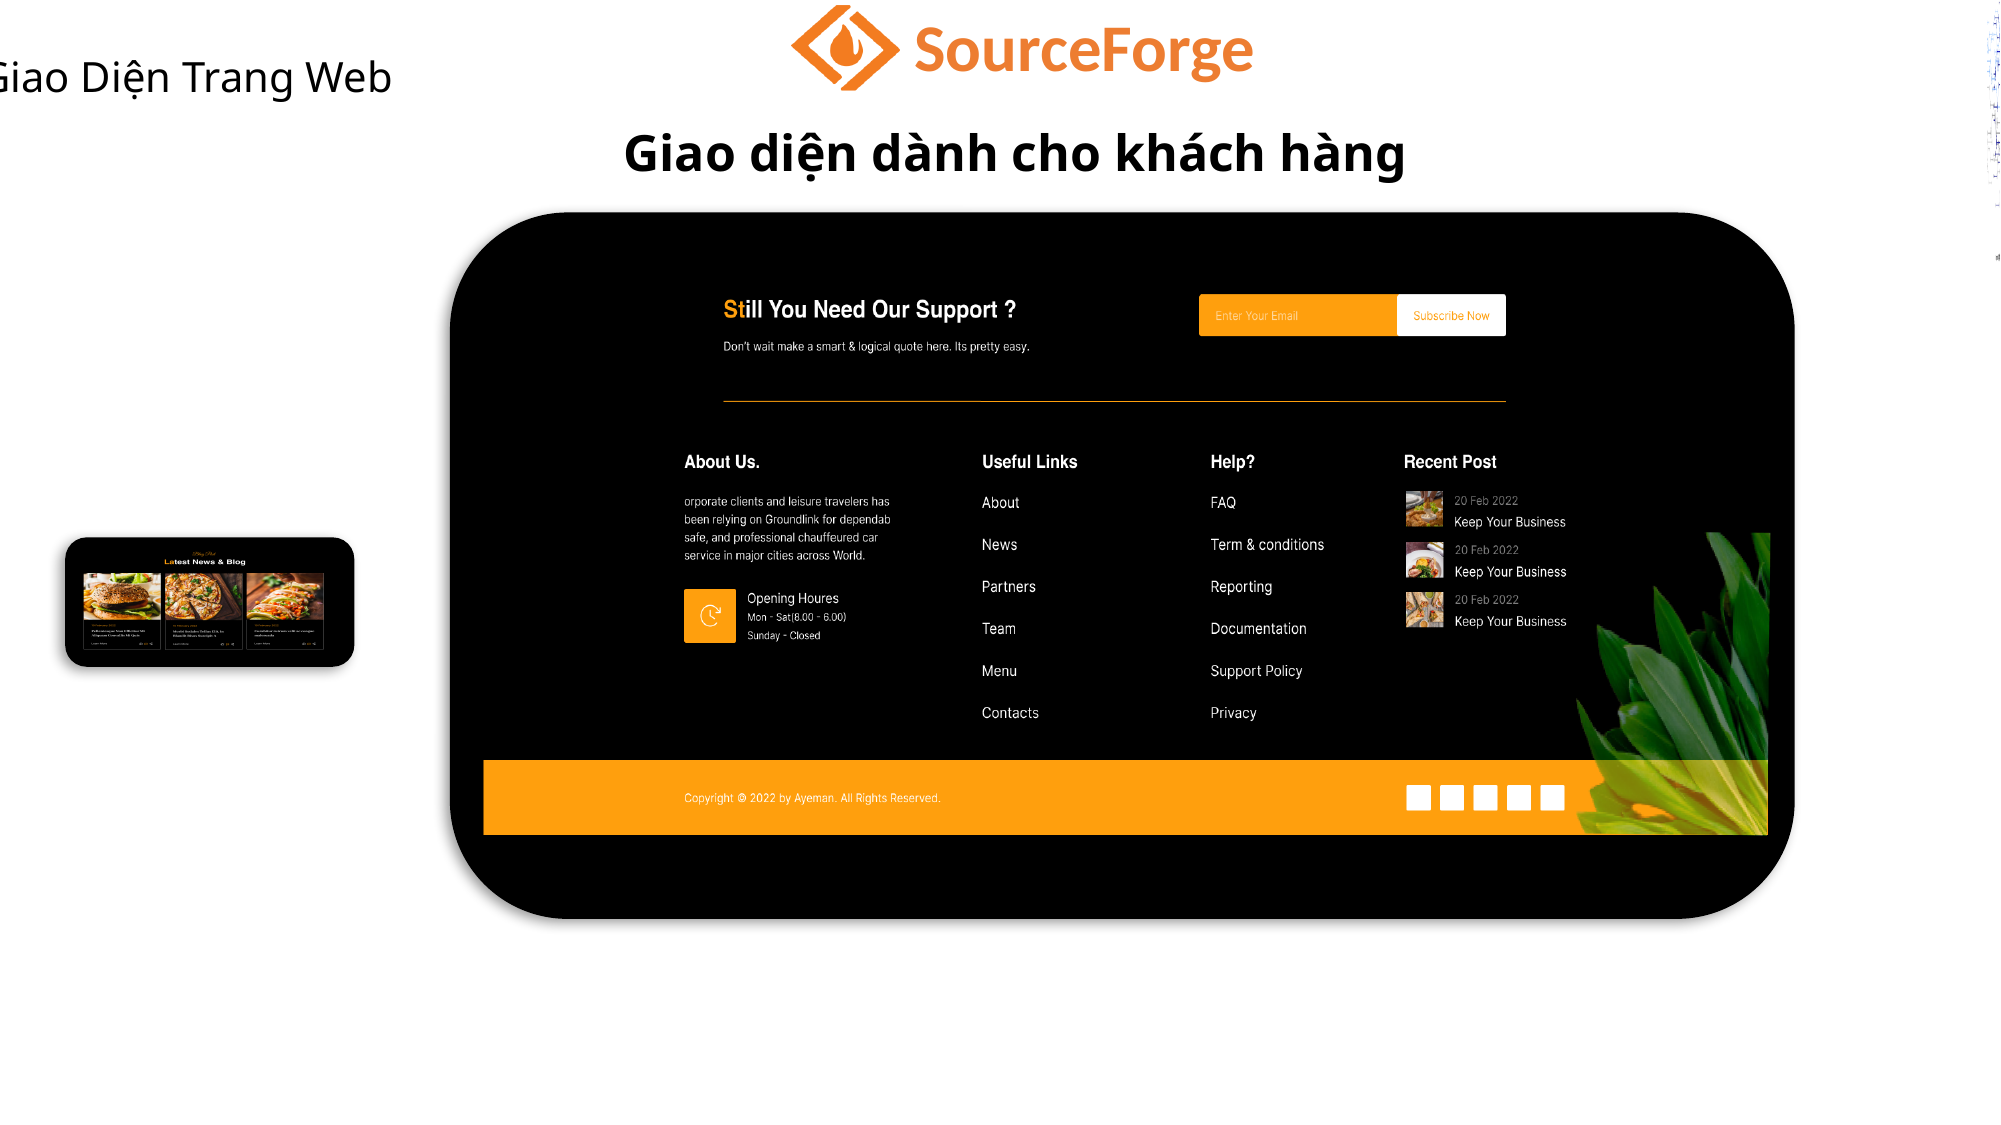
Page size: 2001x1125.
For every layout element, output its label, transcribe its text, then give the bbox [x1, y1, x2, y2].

text_box Giao Diện Trang Web [0, 42, 408, 108]
picture [791, 0, 900, 96]
picture [1987, 0, 2000, 270]
picture [449, 212, 1795, 919]
text_box Giao diện dành cho khách hàng [608, 113, 1423, 189]
picture [65, 537, 355, 667]
text_box SourceForge [900, 0, 1345, 92]
